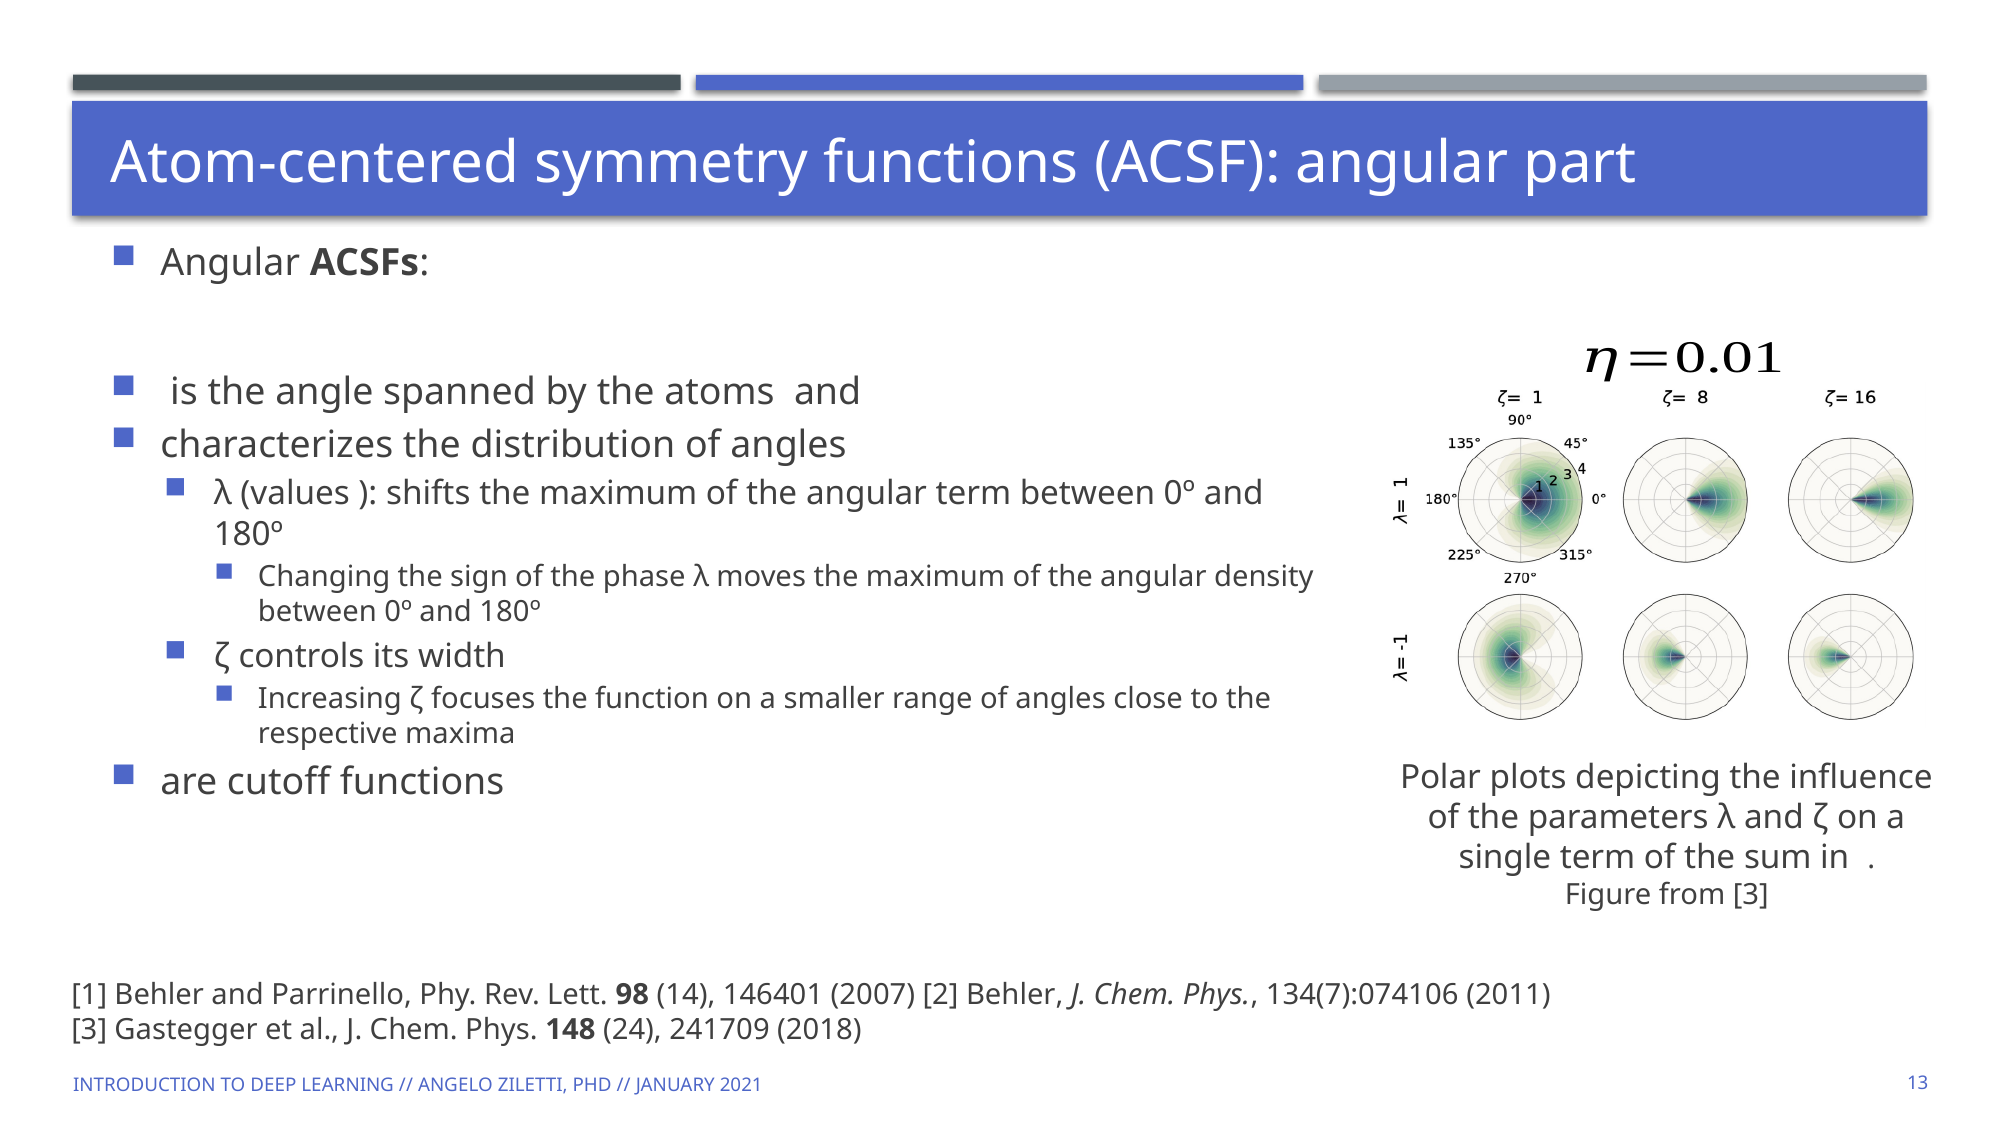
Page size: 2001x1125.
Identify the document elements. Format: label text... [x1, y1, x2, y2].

text_box [1] Behler and Parrinello, Phy. Rev. Lett. 98 (14), 146401 (2007) [2] Behler, J. Chem. Phys., 134(7):074106 (2011) [3] Gastegger et al., J. Chem. Phys. 148 (24), 241709 (2018) [56, 967, 1866, 1053]
slide_number 13 [1770, 1053, 1944, 1114]
title Atom-centered symmetry functions (ACSF): angular part [95, 115, 1905, 203]
footer Introduction to Deep Learning // Angelo Ziletti, PhD // January 2021 [58, 1053, 1177, 1114]
picture [1373, 363, 1932, 745]
